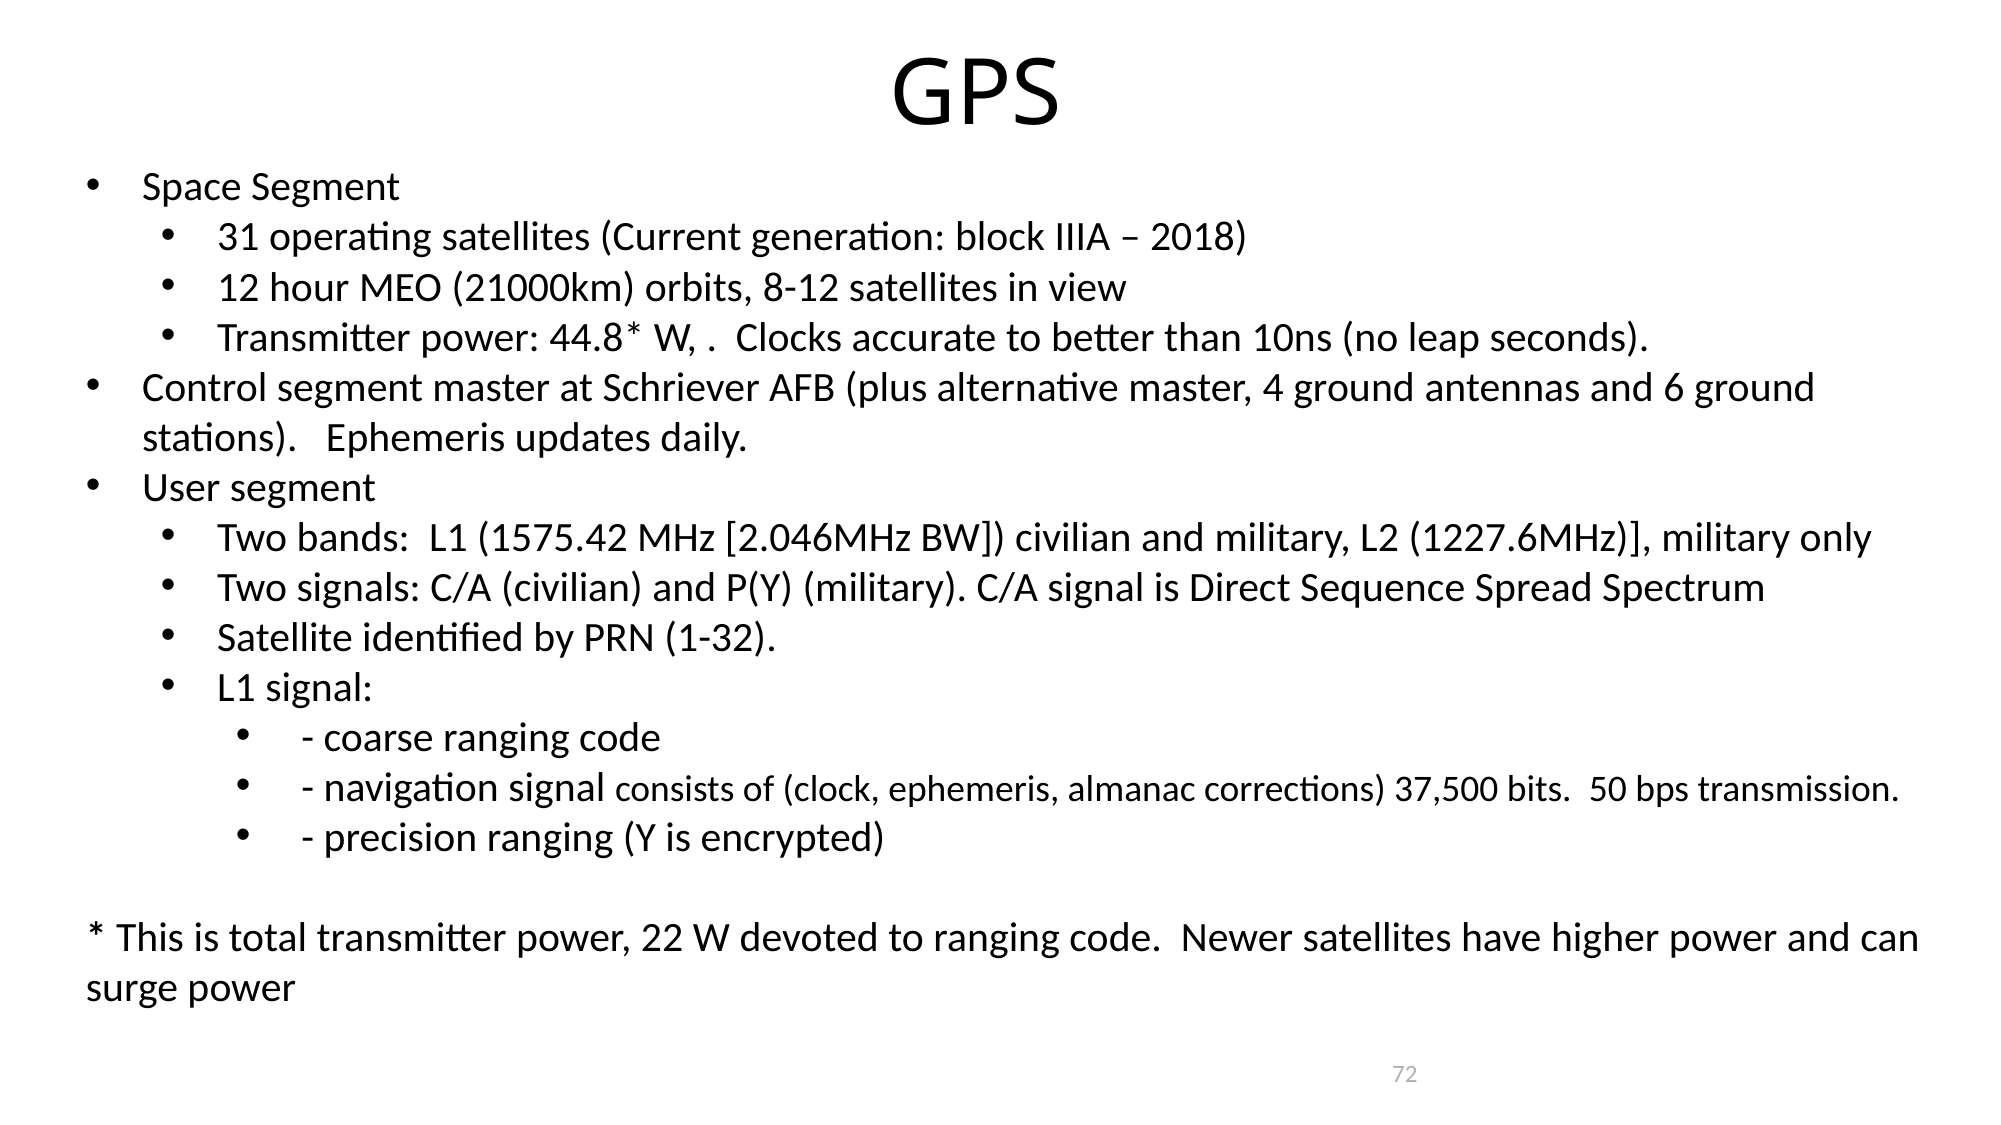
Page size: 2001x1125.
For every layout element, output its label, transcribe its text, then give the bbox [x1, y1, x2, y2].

text_box GPS [30, 25, 1922, 151]
slide_number 72 [1074, 738, 1425, 1125]
